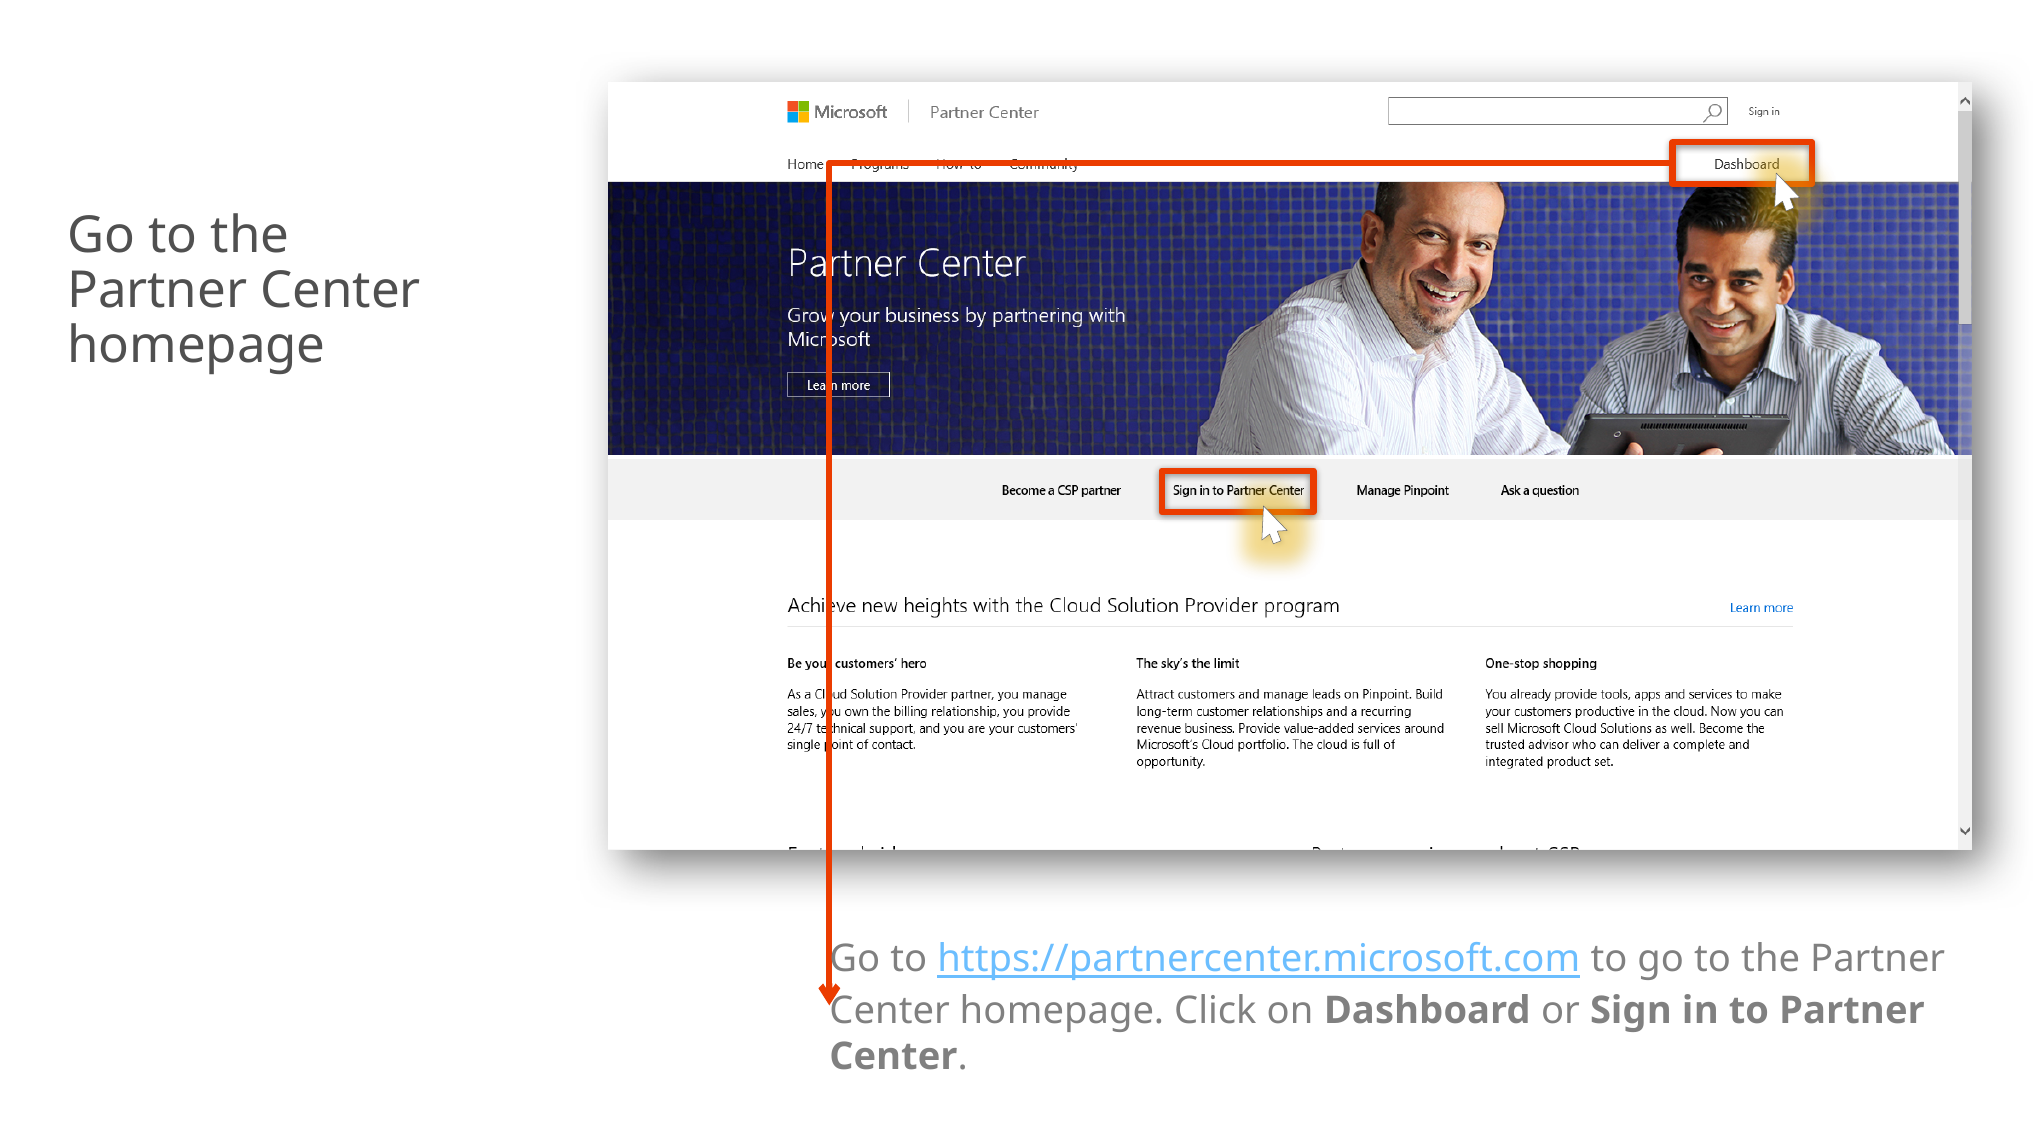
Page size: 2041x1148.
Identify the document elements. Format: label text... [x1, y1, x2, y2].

picture [607, 81, 1972, 850]
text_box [829, 162, 1673, 1005]
text_box Go to https://partnercenter.microsoft.com to go to the Partner Center homepage. Click on Dashboard or Sign in to Partner Center. [829, 933, 1970, 1078]
text_box Go to the Partner Center homepage [36, 183, 503, 534]
